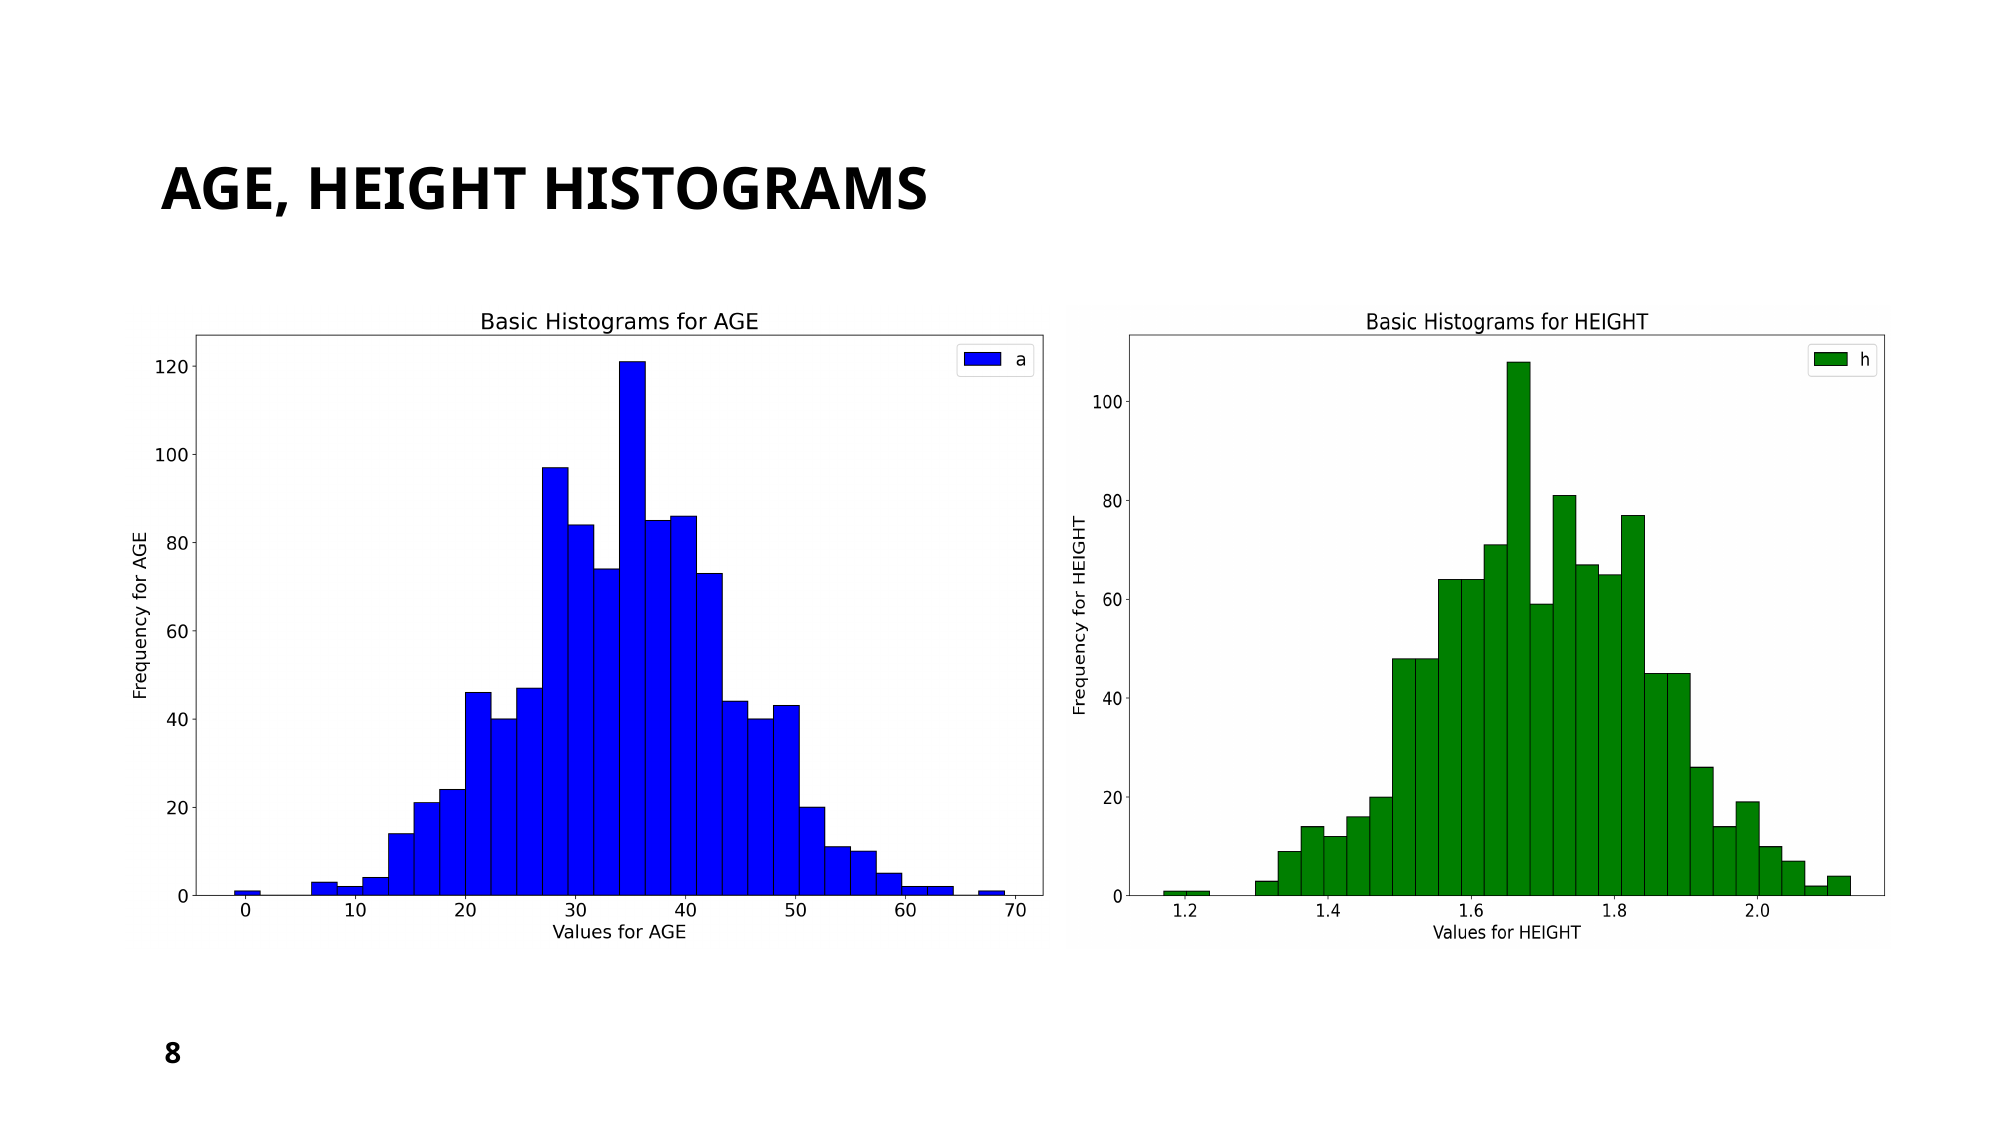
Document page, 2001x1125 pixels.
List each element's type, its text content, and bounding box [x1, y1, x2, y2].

slide_number 8 [149, 1024, 588, 1085]
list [125, 305, 1050, 949]
picture [1066, 305, 1891, 949]
title Age, height histograms [146, 11, 1854, 230]
